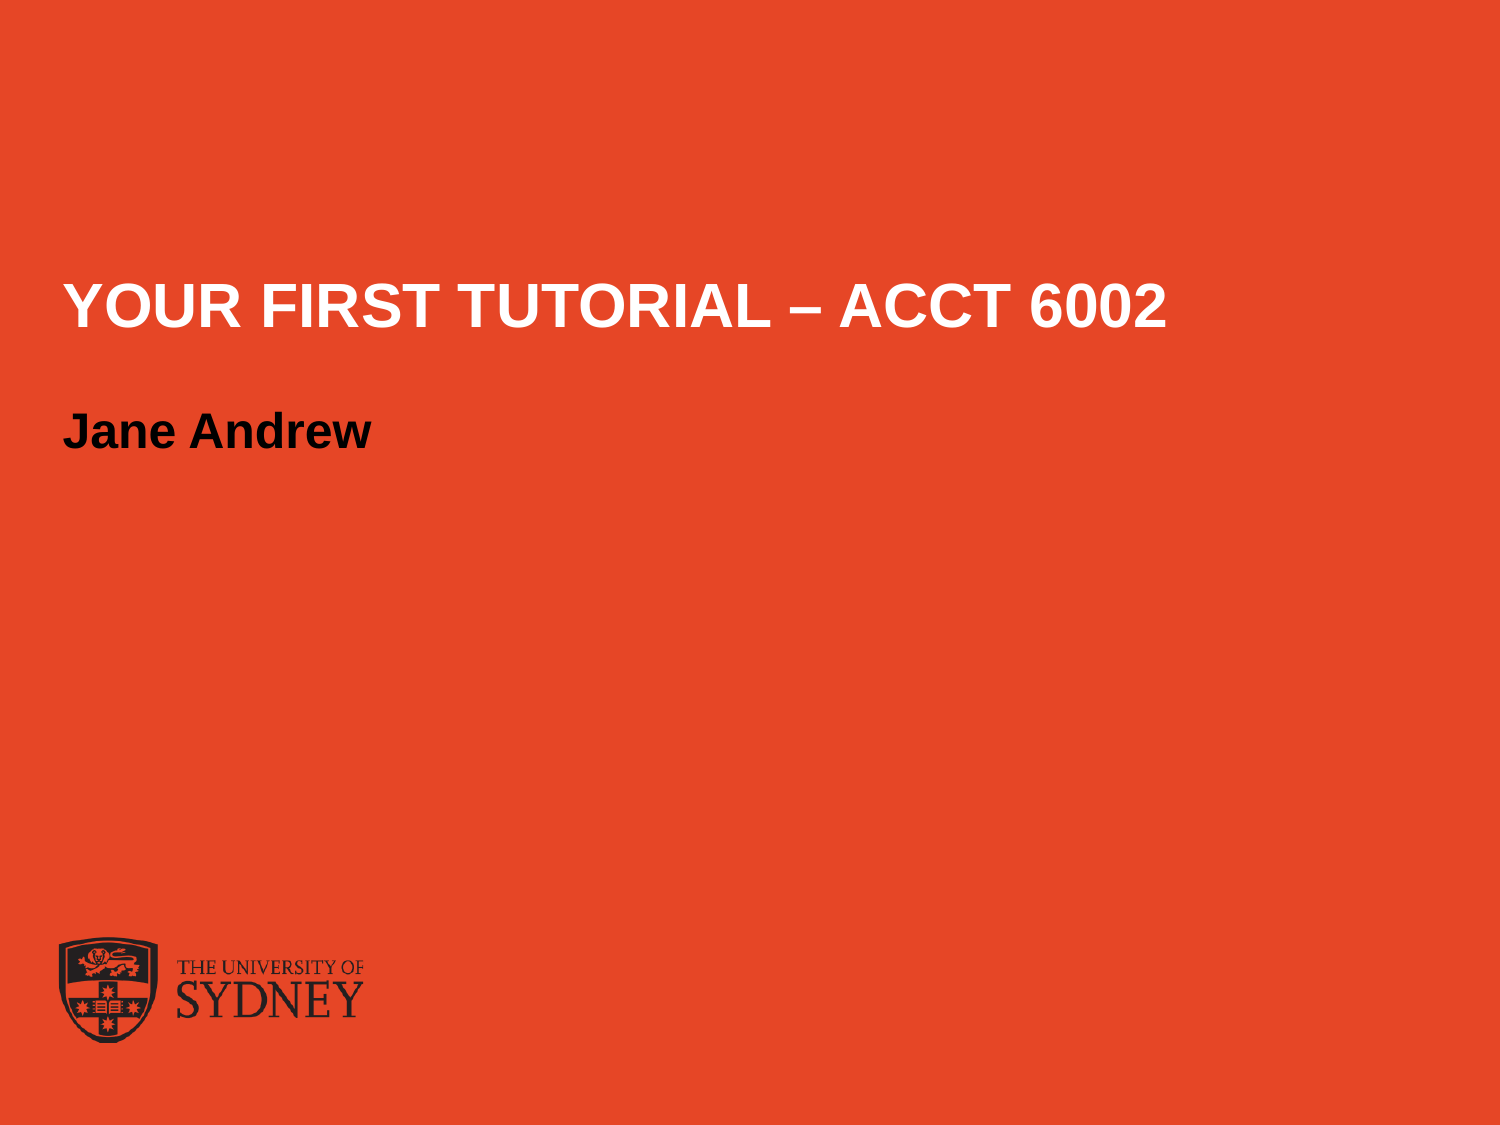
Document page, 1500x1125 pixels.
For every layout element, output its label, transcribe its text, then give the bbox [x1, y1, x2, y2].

list Jane Andrew [62, 405, 1442, 522]
title YOUR FIRST TUTORIAL – ACCT 6002 [62, 265, 1442, 382]
